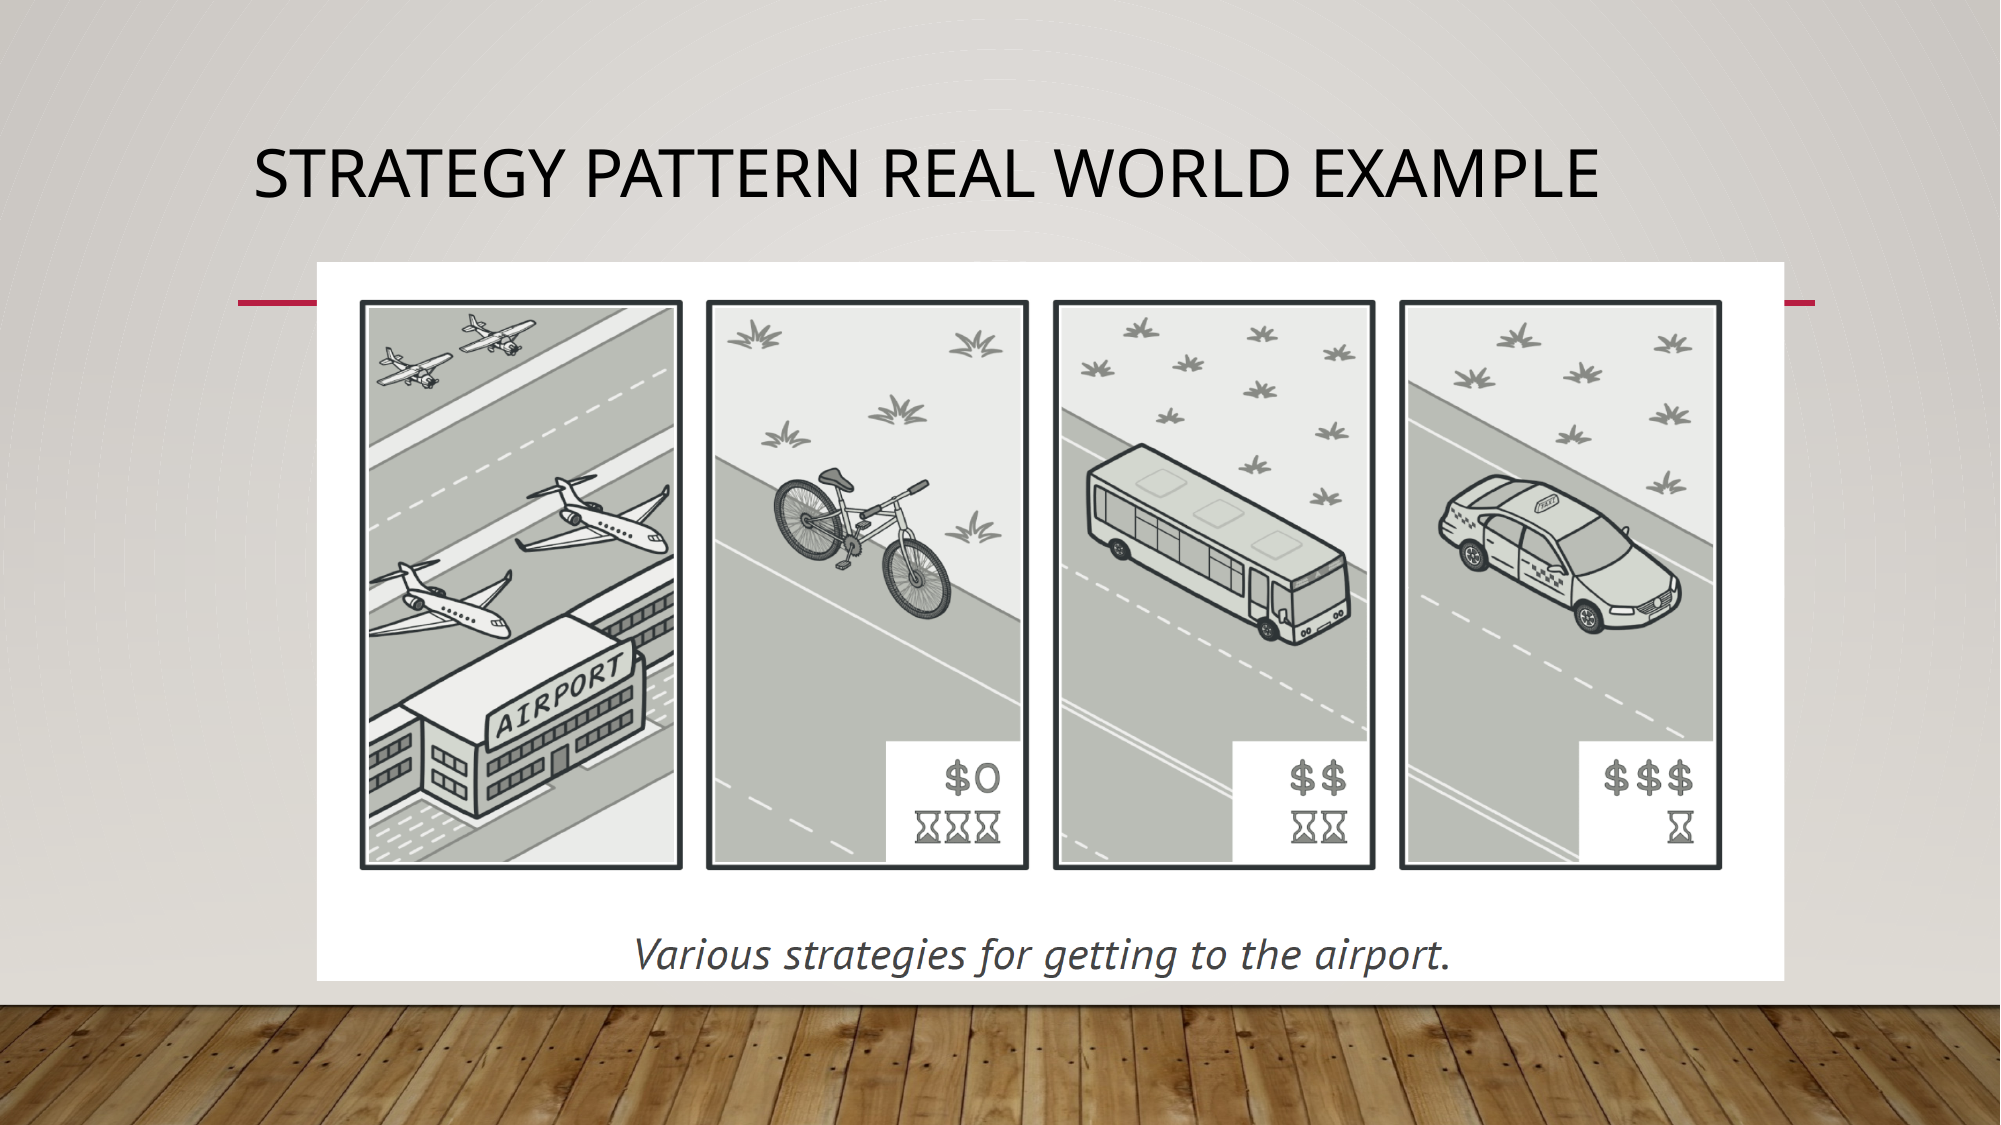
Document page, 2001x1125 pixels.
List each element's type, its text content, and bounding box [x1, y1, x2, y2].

picture [0, 1005, 2000, 1125]
title Strategy pattern real world example [238, 131, 1814, 305]
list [316, 262, 1785, 981]
